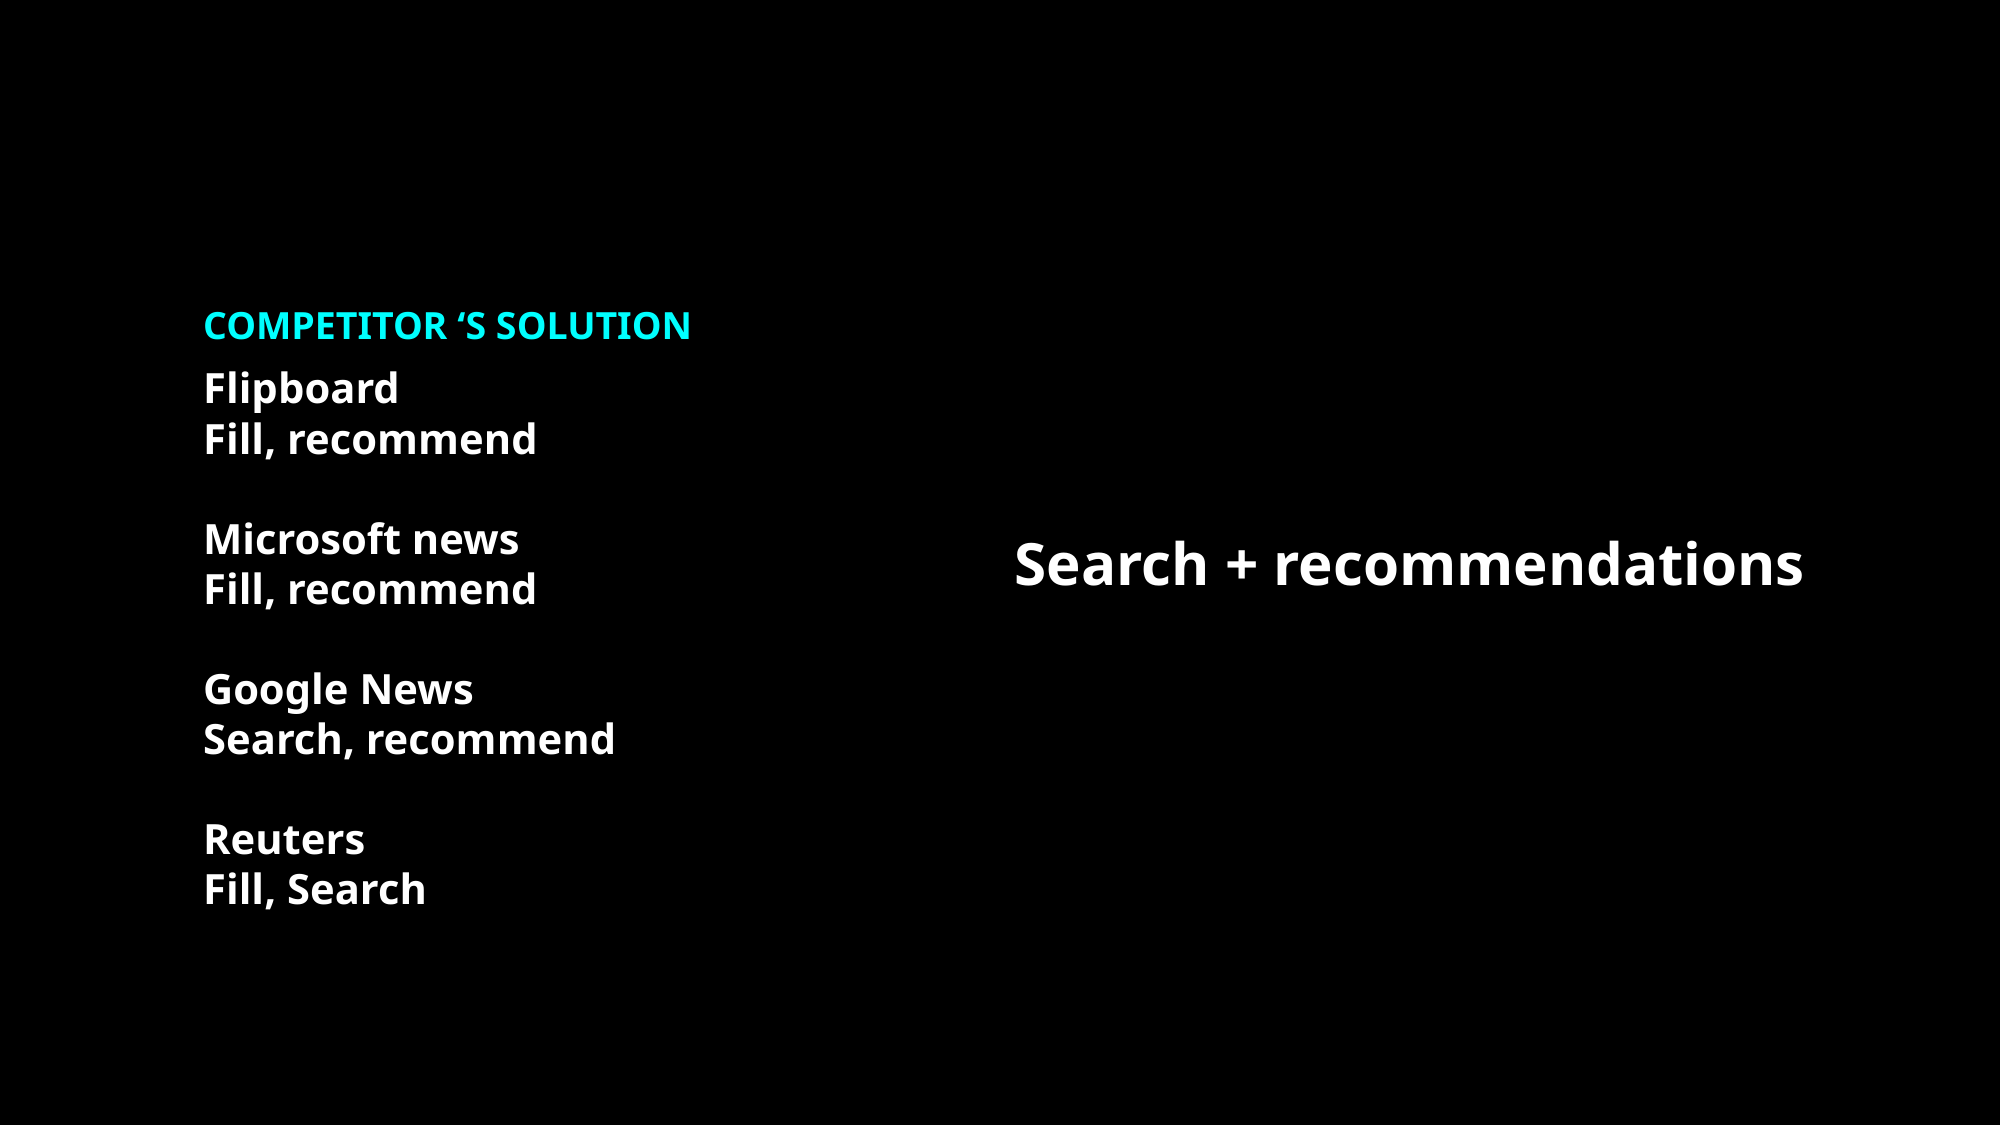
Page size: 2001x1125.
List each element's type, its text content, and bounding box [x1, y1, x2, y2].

text_box COMPETITOR ‘S SOLUTION [188, 294, 899, 355]
text_box Flipboard Fill, recommend Microsoft news Fill, recommend Google News Search, recommend Reuters Fill, Search [188, 354, 943, 1070]
text_box Search + recommendations [999, 519, 1874, 605]
